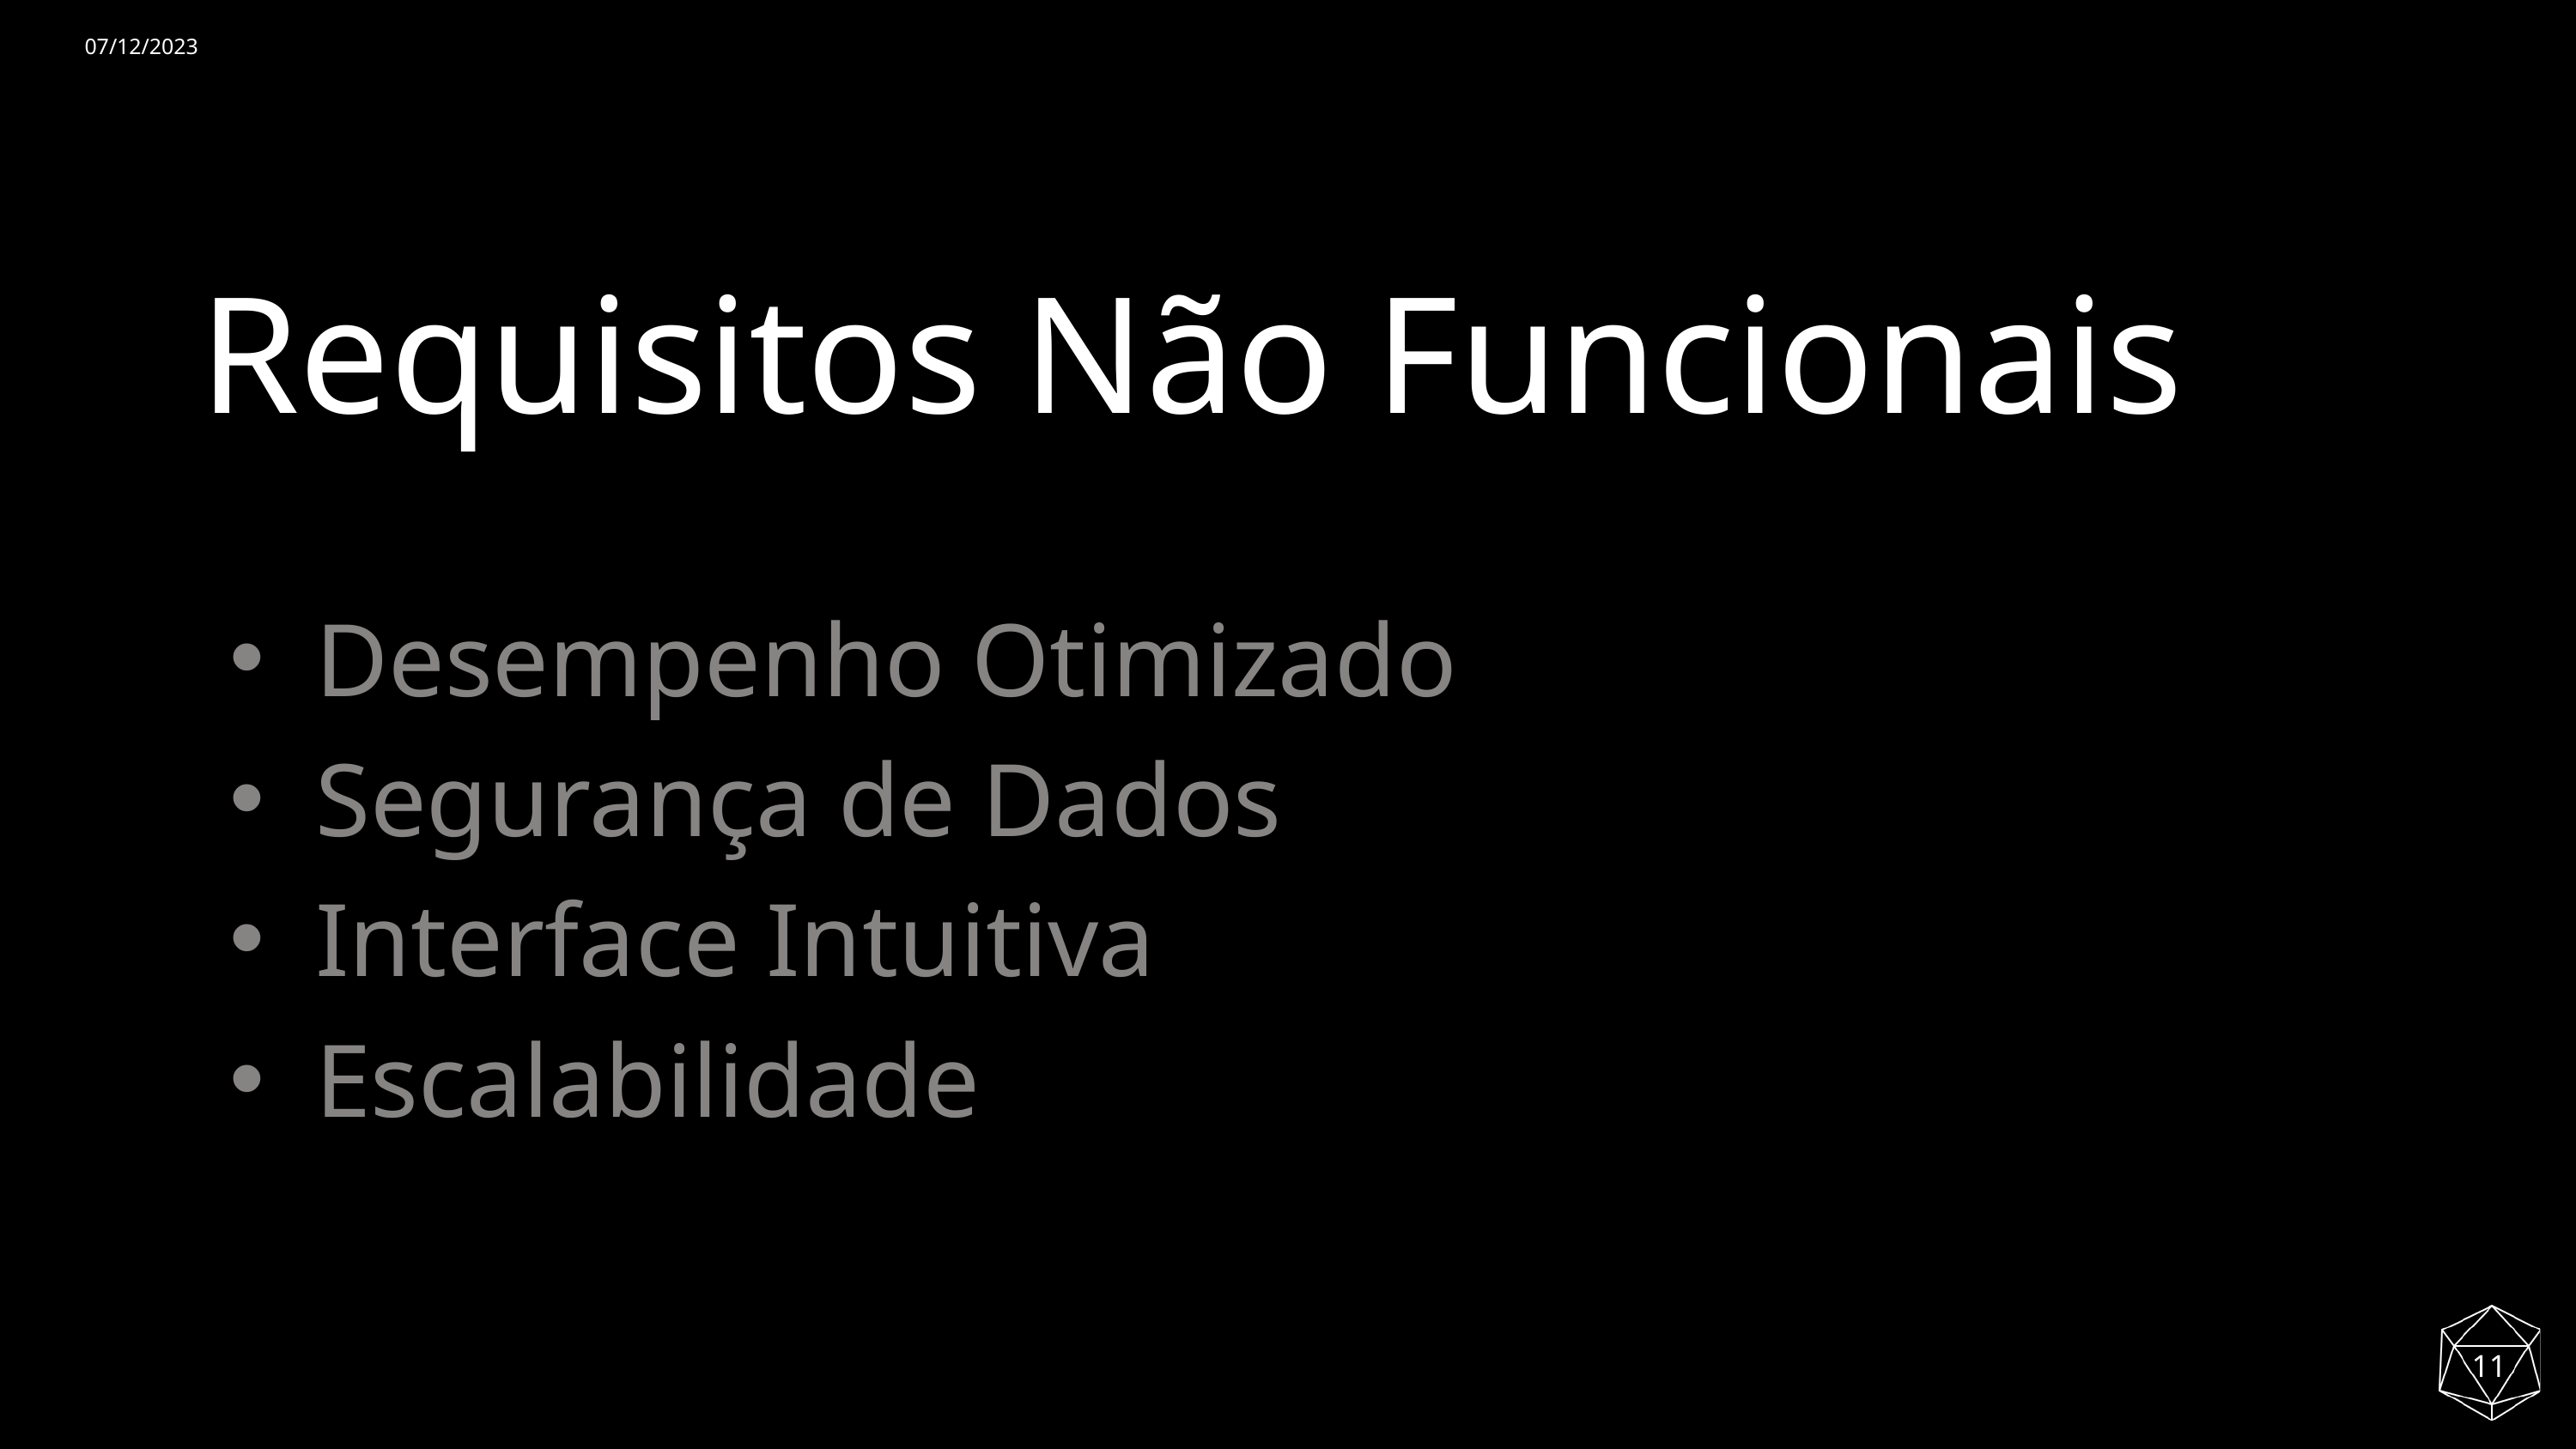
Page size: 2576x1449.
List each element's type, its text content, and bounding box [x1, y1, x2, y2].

text_box [2438, 1304, 2541, 1421]
text_box Desempenho Otimizado Segurança de Dados Interface Intuitiva Escalabilidade [144, 576, 2123, 1137]
text_box Requisitos Não Funcionais [144, 219, 2281, 446]
text_box 07/12/2023 [84, 33, 639, 59]
text_box 11 [2471, 1340, 2507, 1426]
